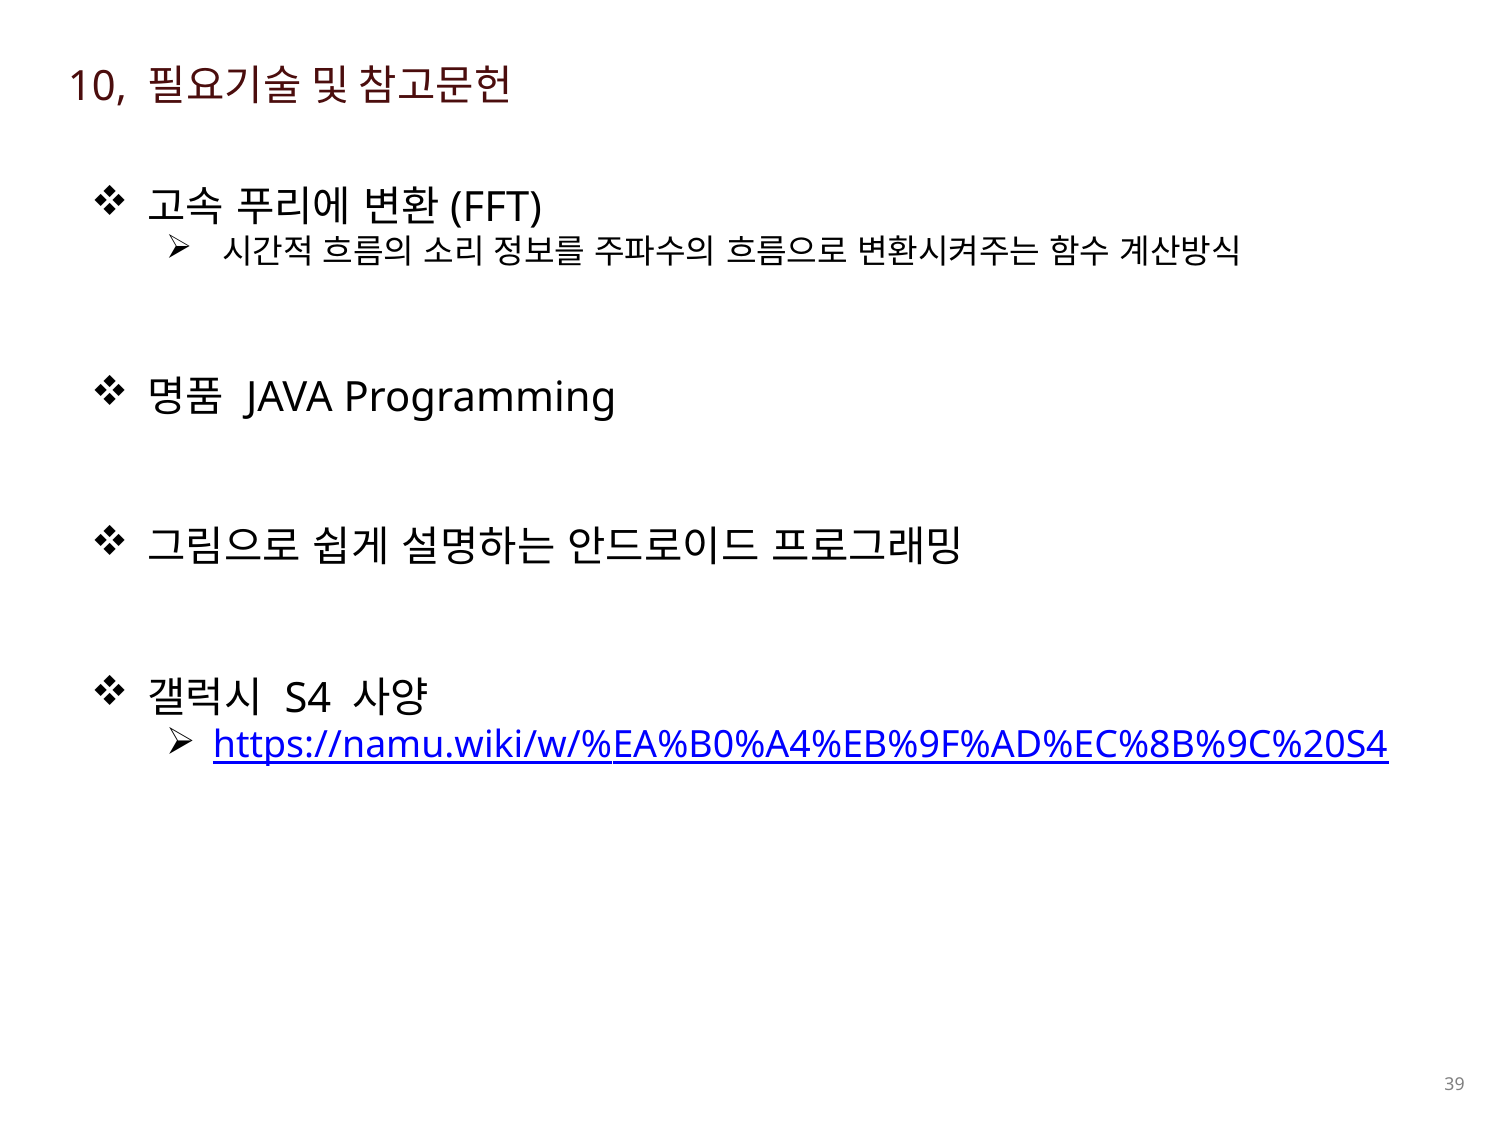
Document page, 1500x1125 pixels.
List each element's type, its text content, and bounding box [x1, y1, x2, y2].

text_box 10, 필요기술 및 참고문헌 [52, 51, 1200, 117]
text_box 고속 푸리에 변환(FFT) 시간적 흐름의 소리 정보를 주파수의 흐름으로 변환시켜주는 함수 계산방식 명품 JAVA Programming 그림으로 쉽게 설명하는 안드로이드 프로그래밍 갤럭시 S4 사양 https://namu.wiki/w/%EA%B0%A4%EB%9F%AD%EC%8B%9C%20S4 [76, 172, 1467, 779]
